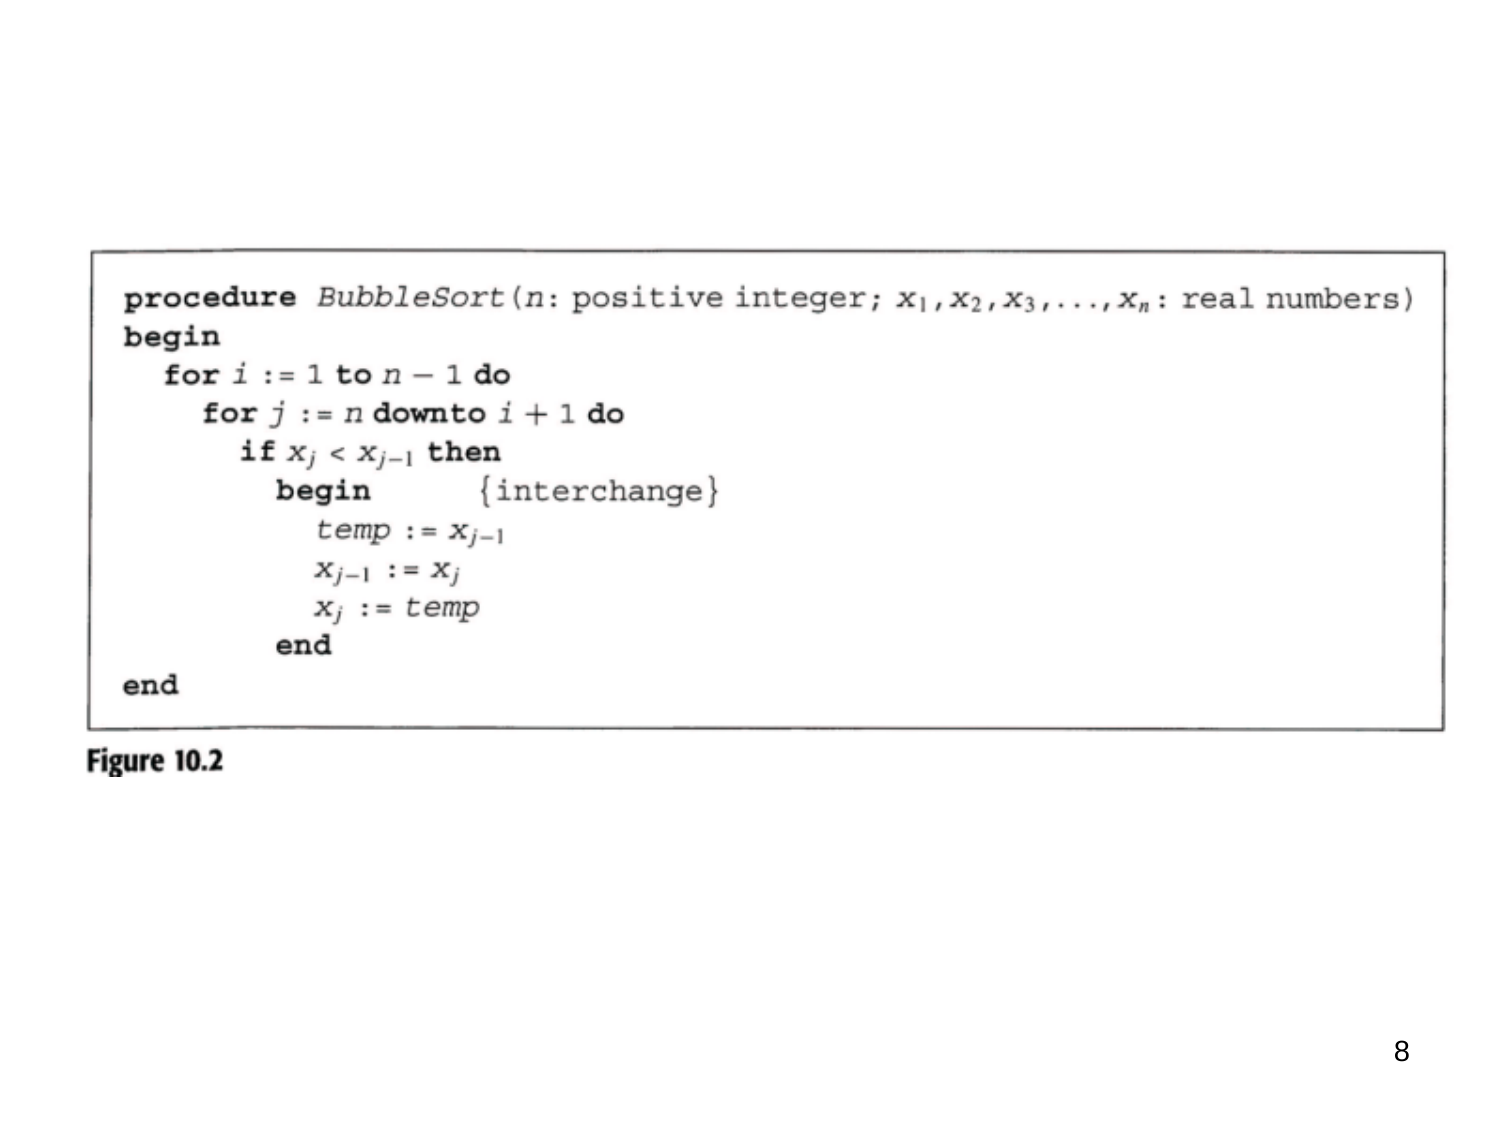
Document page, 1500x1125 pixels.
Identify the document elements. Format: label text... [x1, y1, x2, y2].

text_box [76, 243, 1459, 777]
slide_number 8 [1074, 1024, 1425, 1103]
